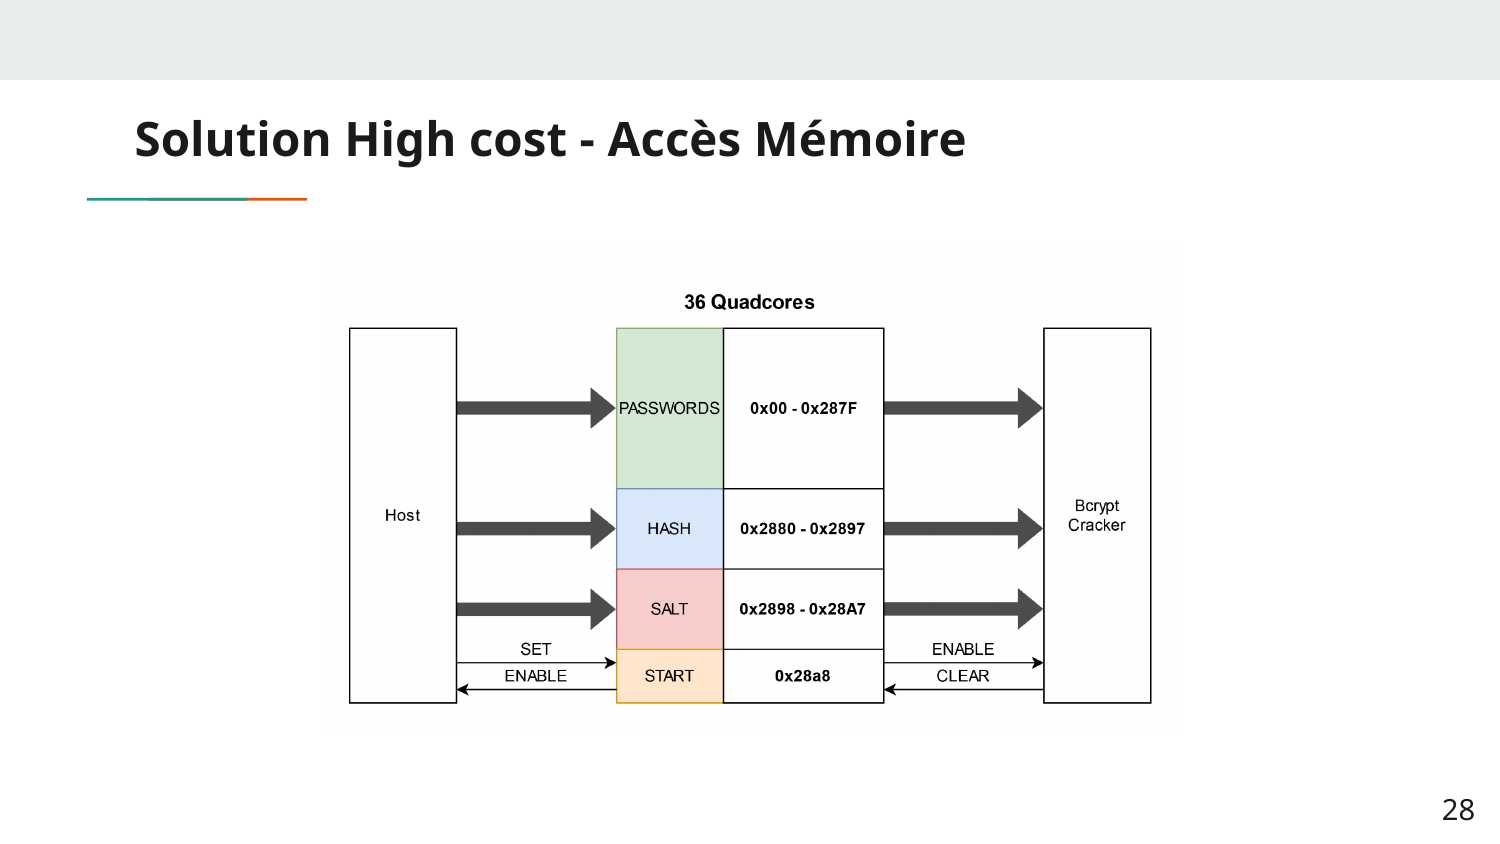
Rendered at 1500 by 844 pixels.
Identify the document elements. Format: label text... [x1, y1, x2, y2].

picture [322, 247, 1178, 730]
title Solution High cost - Accès Mémoire [119, 93, 1381, 182]
slide_number ‹#› [1400, 779, 1491, 844]
